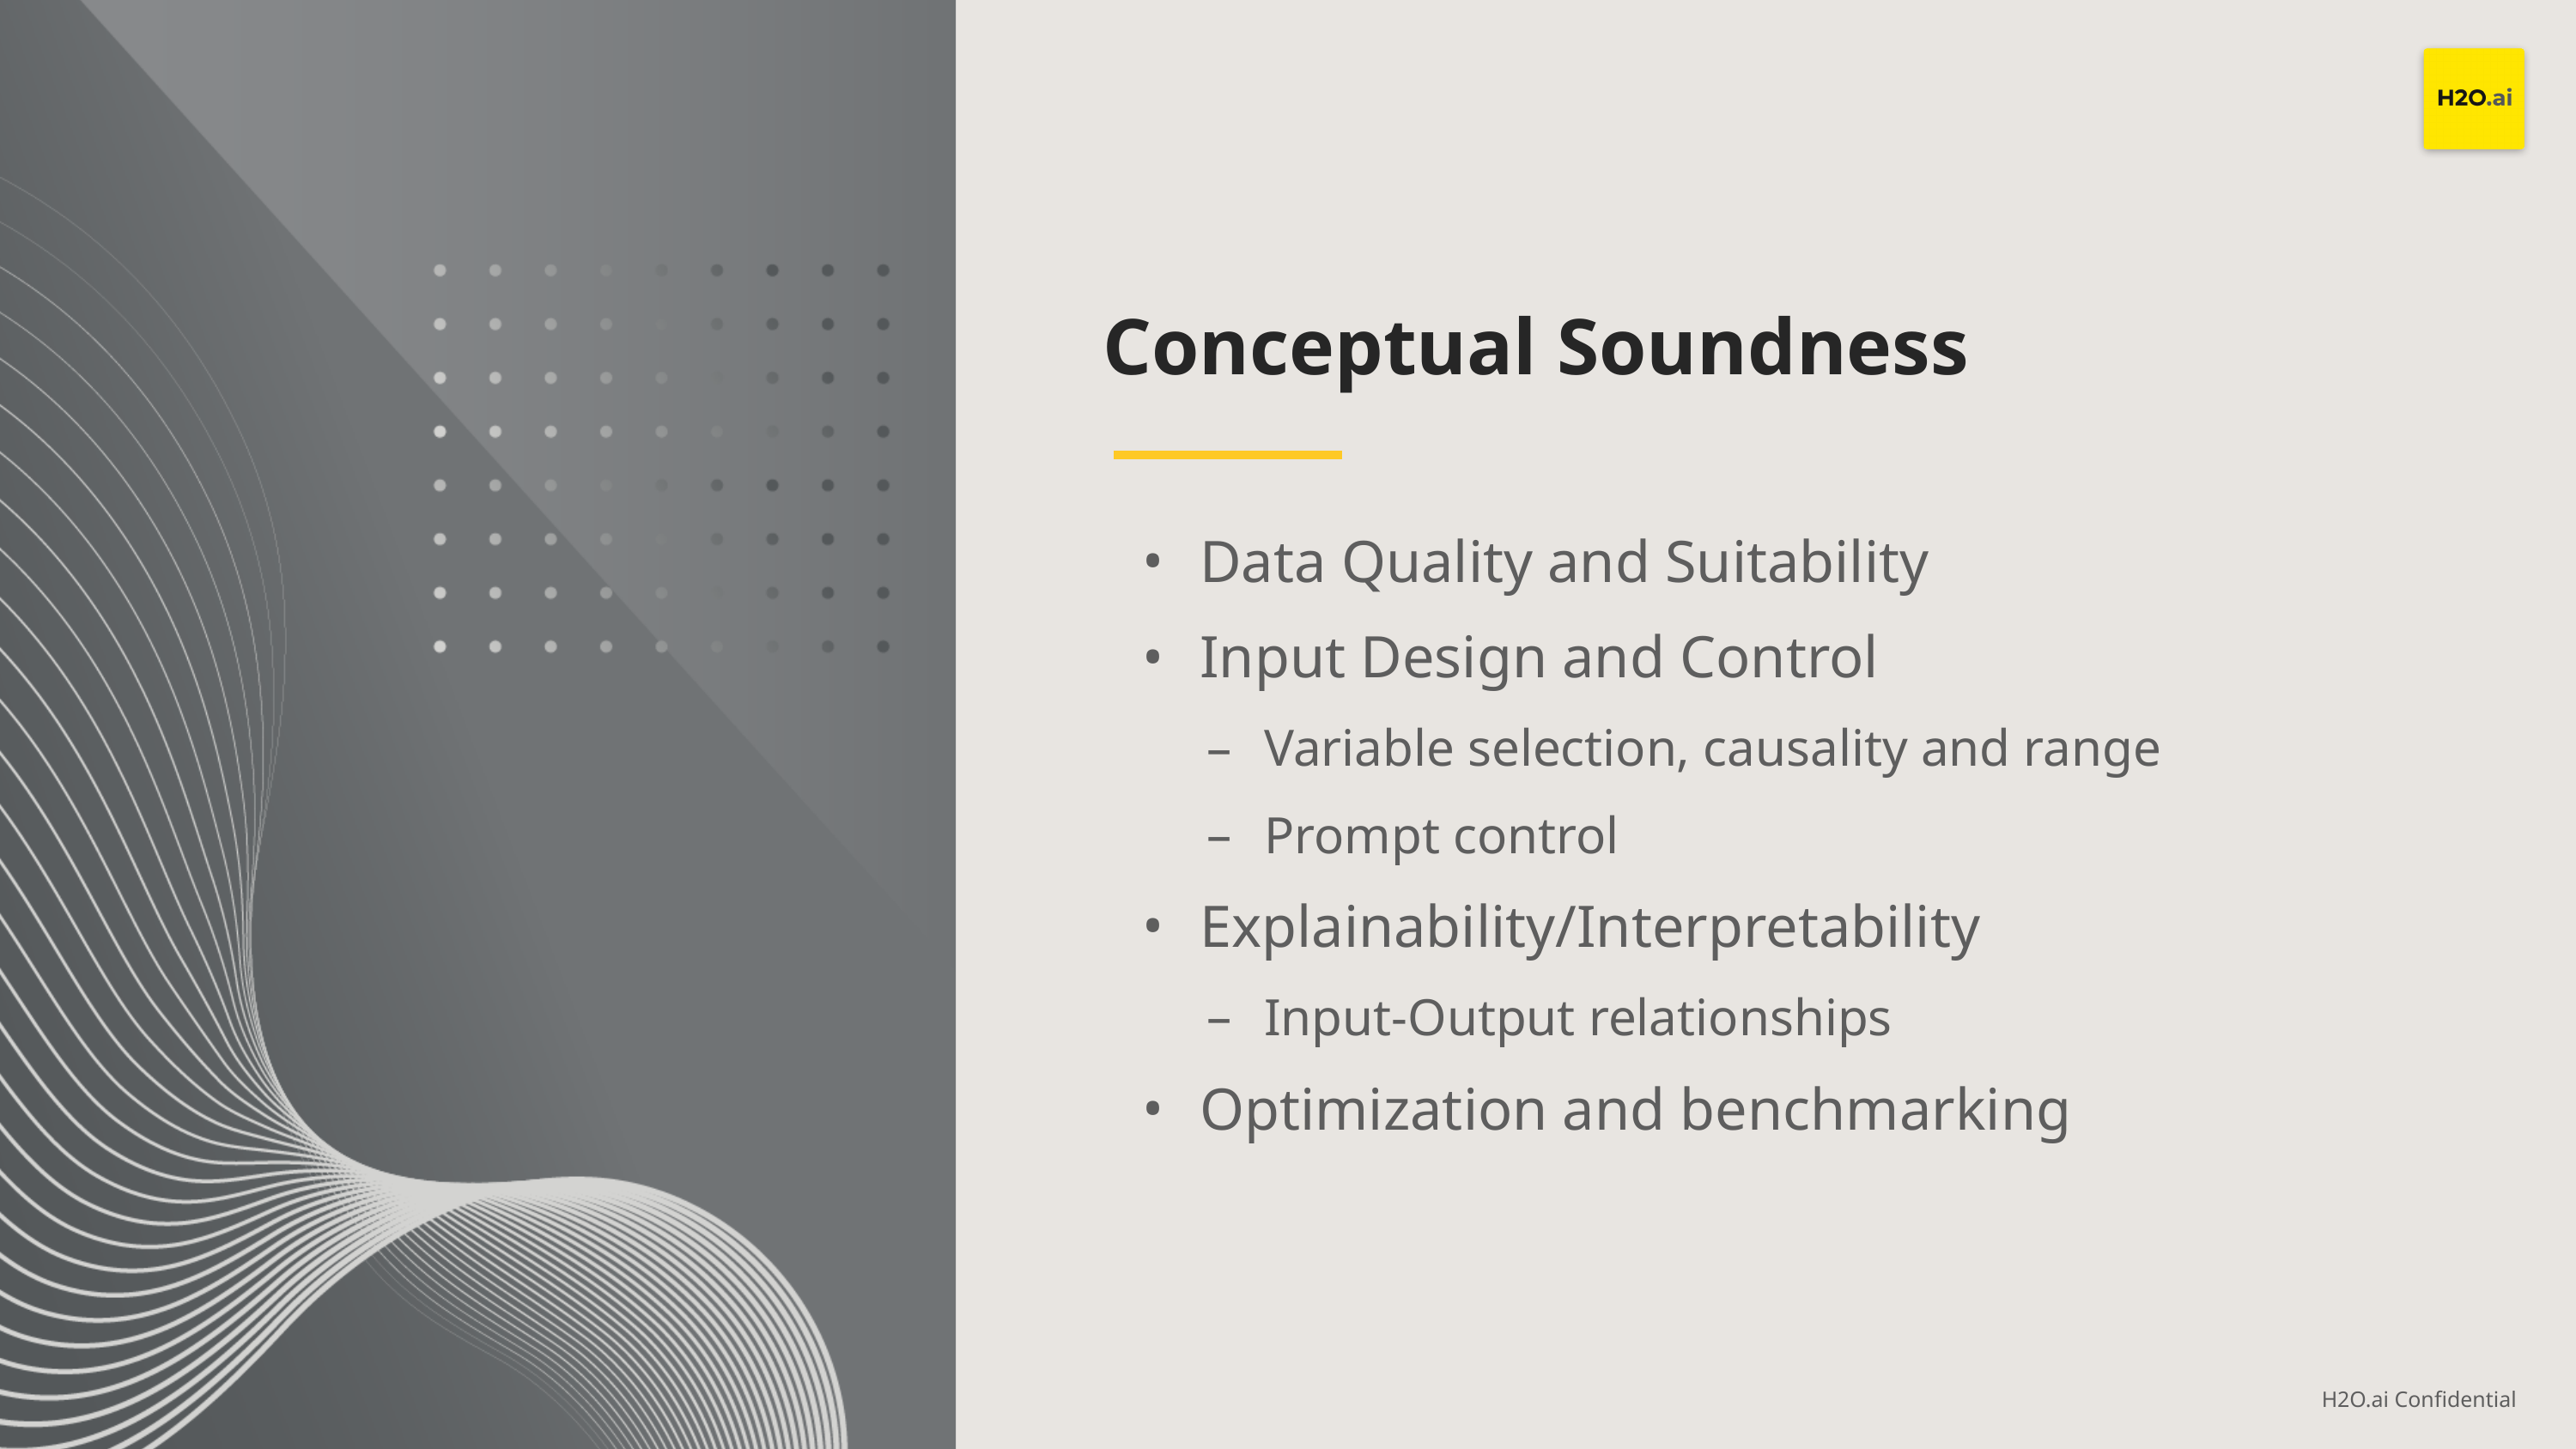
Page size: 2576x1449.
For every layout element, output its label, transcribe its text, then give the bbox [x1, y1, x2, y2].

picture [2423, 48, 2524, 149]
picture [0, 0, 957, 1449]
title Conceptual Soundness [1093, 288, 2360, 430]
list Data Quality and Suitability Input Design and Control Variable selection, causality and range Prompt control Explainability/Interpretability Input-Output relationships Optimization and benchmarking [1126, 515, 2262, 1308]
